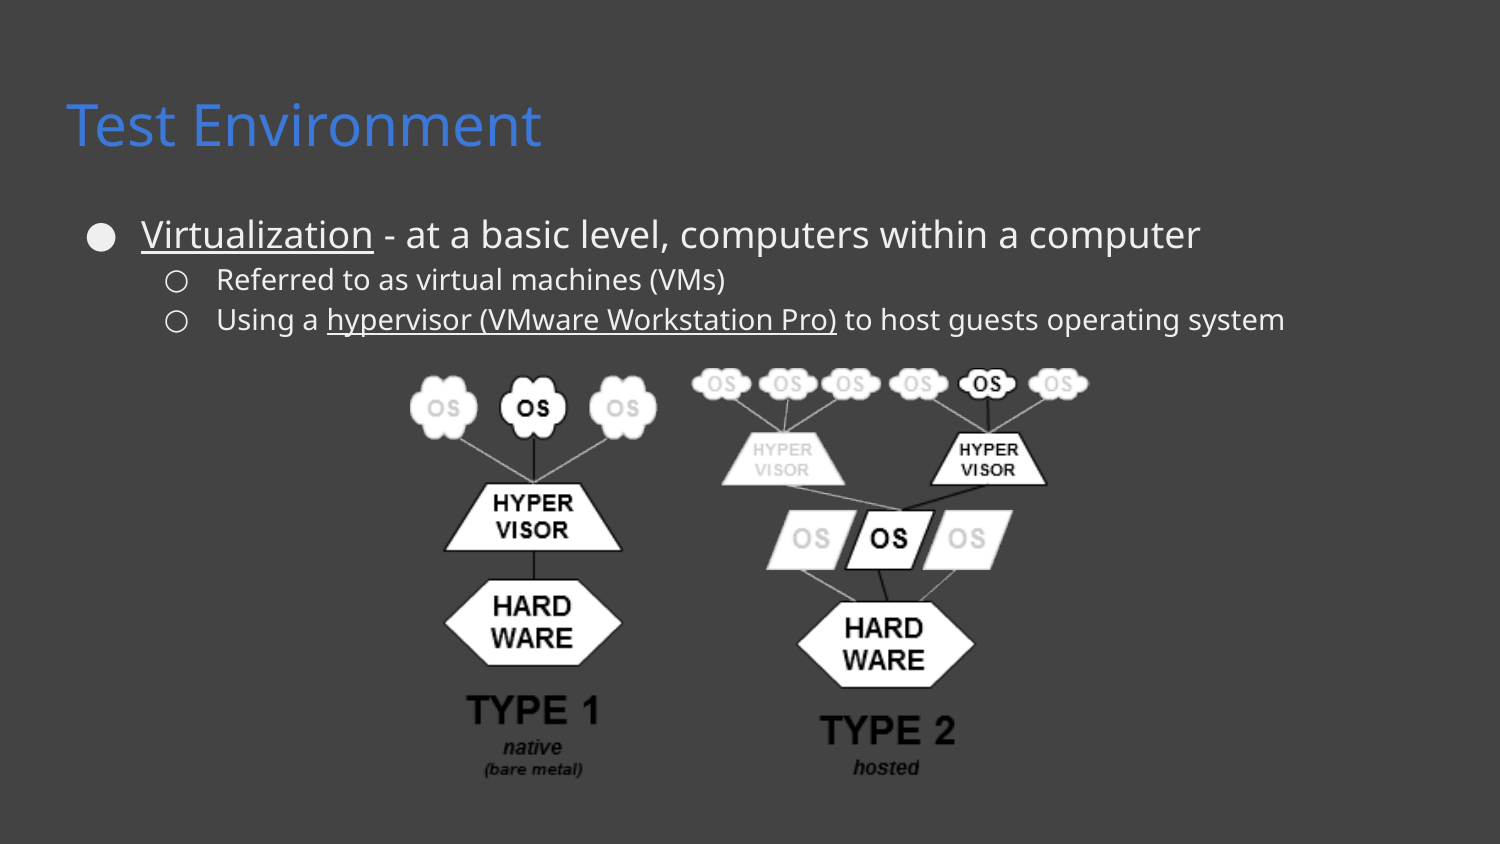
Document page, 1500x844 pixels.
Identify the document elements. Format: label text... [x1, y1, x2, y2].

picture [410, 368, 1090, 793]
list Virtualization - at a basic level, computers within a computer Referred to as virtual machines (VMs) Using a hypervisor (VMware Workstation Pro) to host guests operating system [51, 189, 1449, 750]
title Test Environment [51, 72, 1449, 167]
